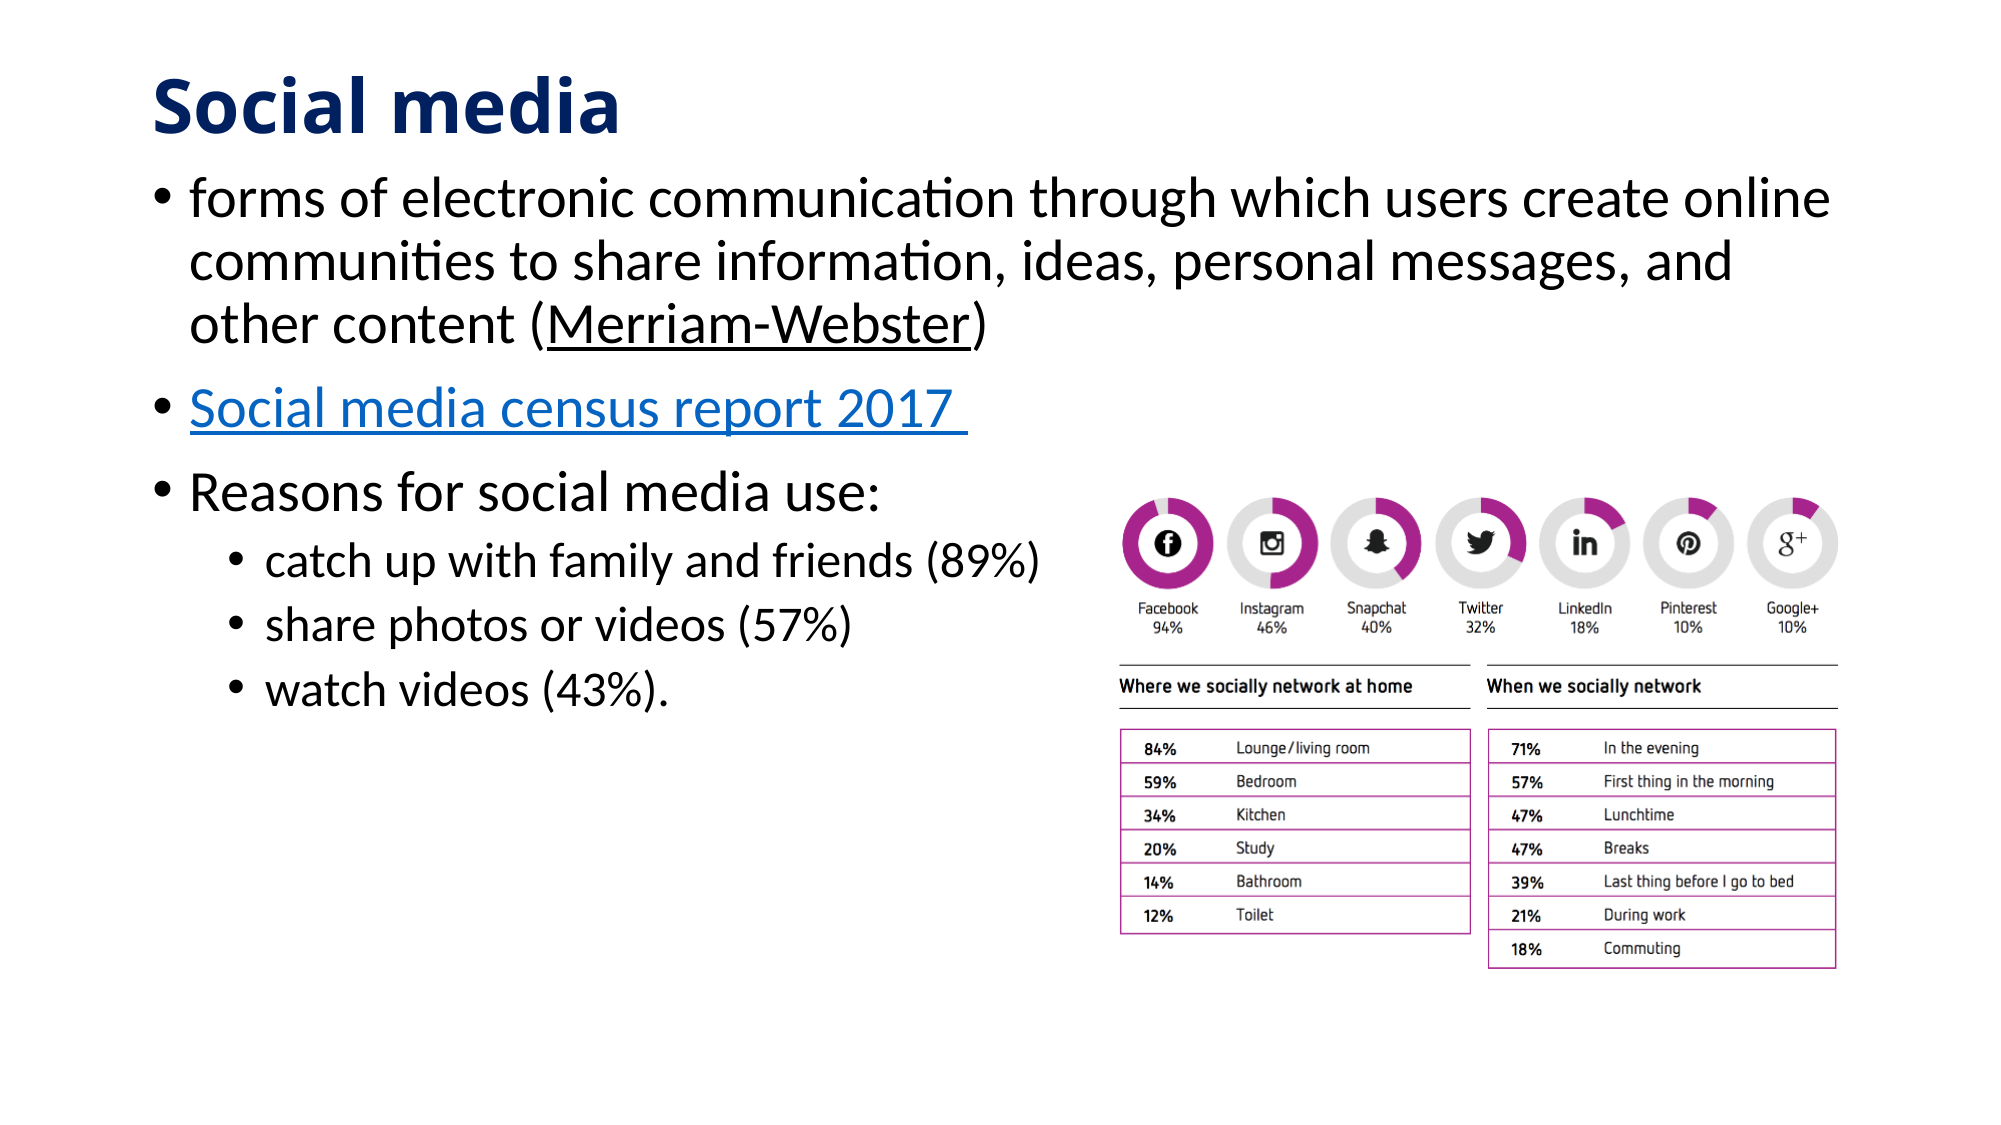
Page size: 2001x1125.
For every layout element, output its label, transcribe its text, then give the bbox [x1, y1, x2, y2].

title Social media [137, 59, 1863, 159]
list forms of electronic communication through which users create online communities to share information, ideas, personal messages, and other content (Merriam-Webster) Social media census report 2017 Reasons for social media use: catch up with family and friends (89%) share photos or videos (57%) watch videos (43%). [137, 159, 1863, 1014]
picture [1102, 484, 1847, 973]
